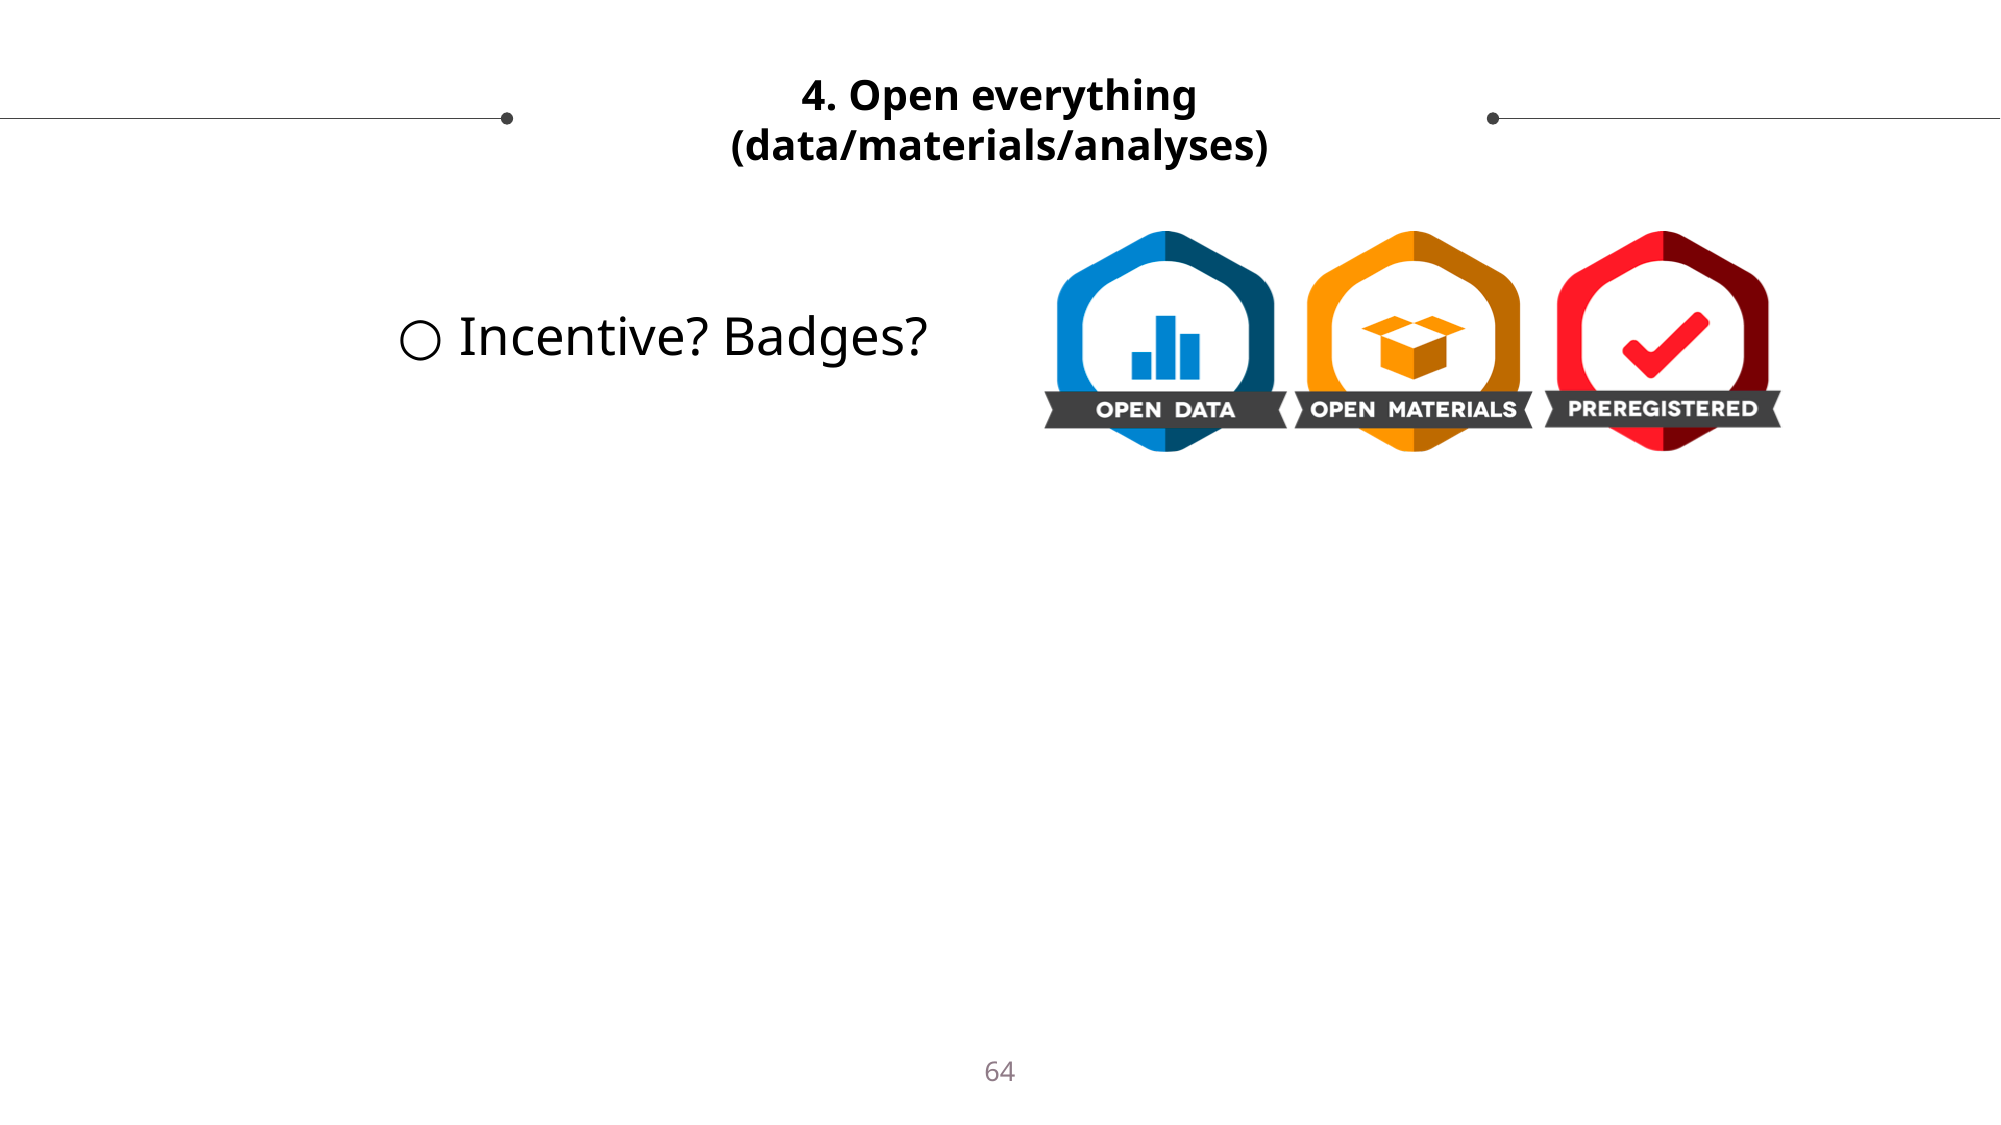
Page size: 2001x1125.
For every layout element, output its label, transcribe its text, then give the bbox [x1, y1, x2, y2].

title 4. Open everything (data/materials/analyses) [680, 24, 1320, 213]
slide_number 64 [954, 1038, 1045, 1125]
text_box [996, 144, 1027, 196]
list Incentive? Badges? [351, 278, 1649, 1031]
picture [1044, 230, 1783, 453]
